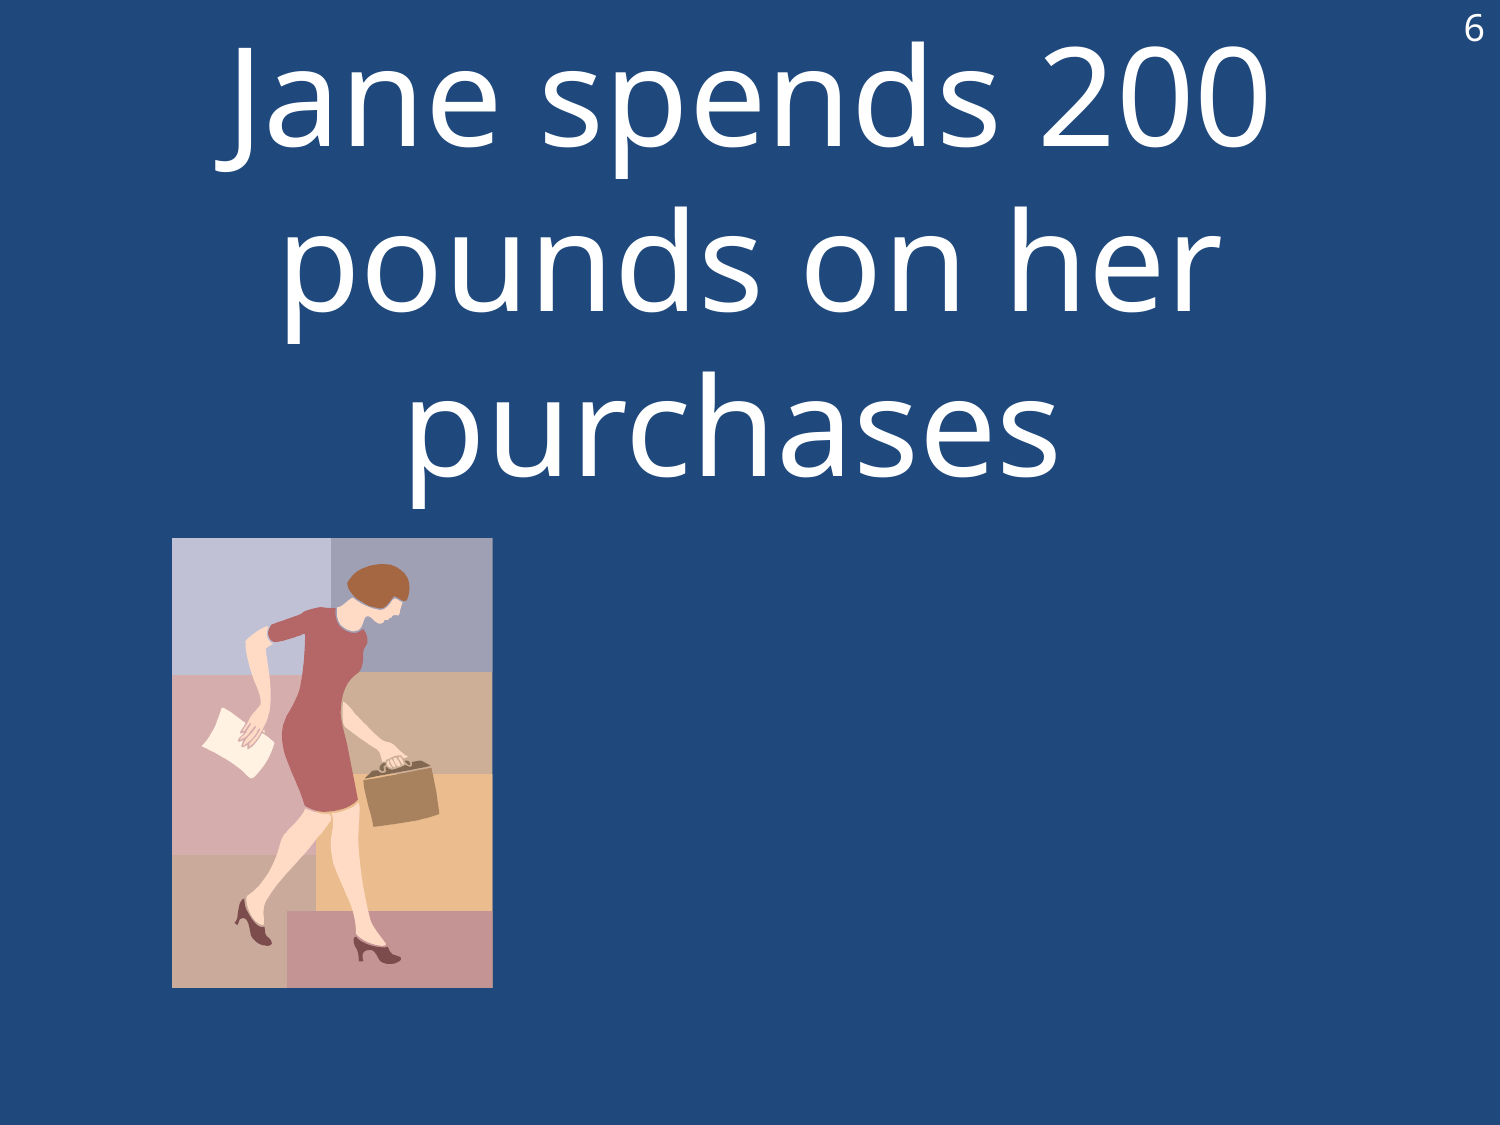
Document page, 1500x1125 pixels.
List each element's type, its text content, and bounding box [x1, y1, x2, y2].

slide_number 6 [1149, 0, 1500, 60]
picture [171, 537, 493, 988]
title Jane spends 200 pounds on her purchases [75, 162, 1425, 350]
